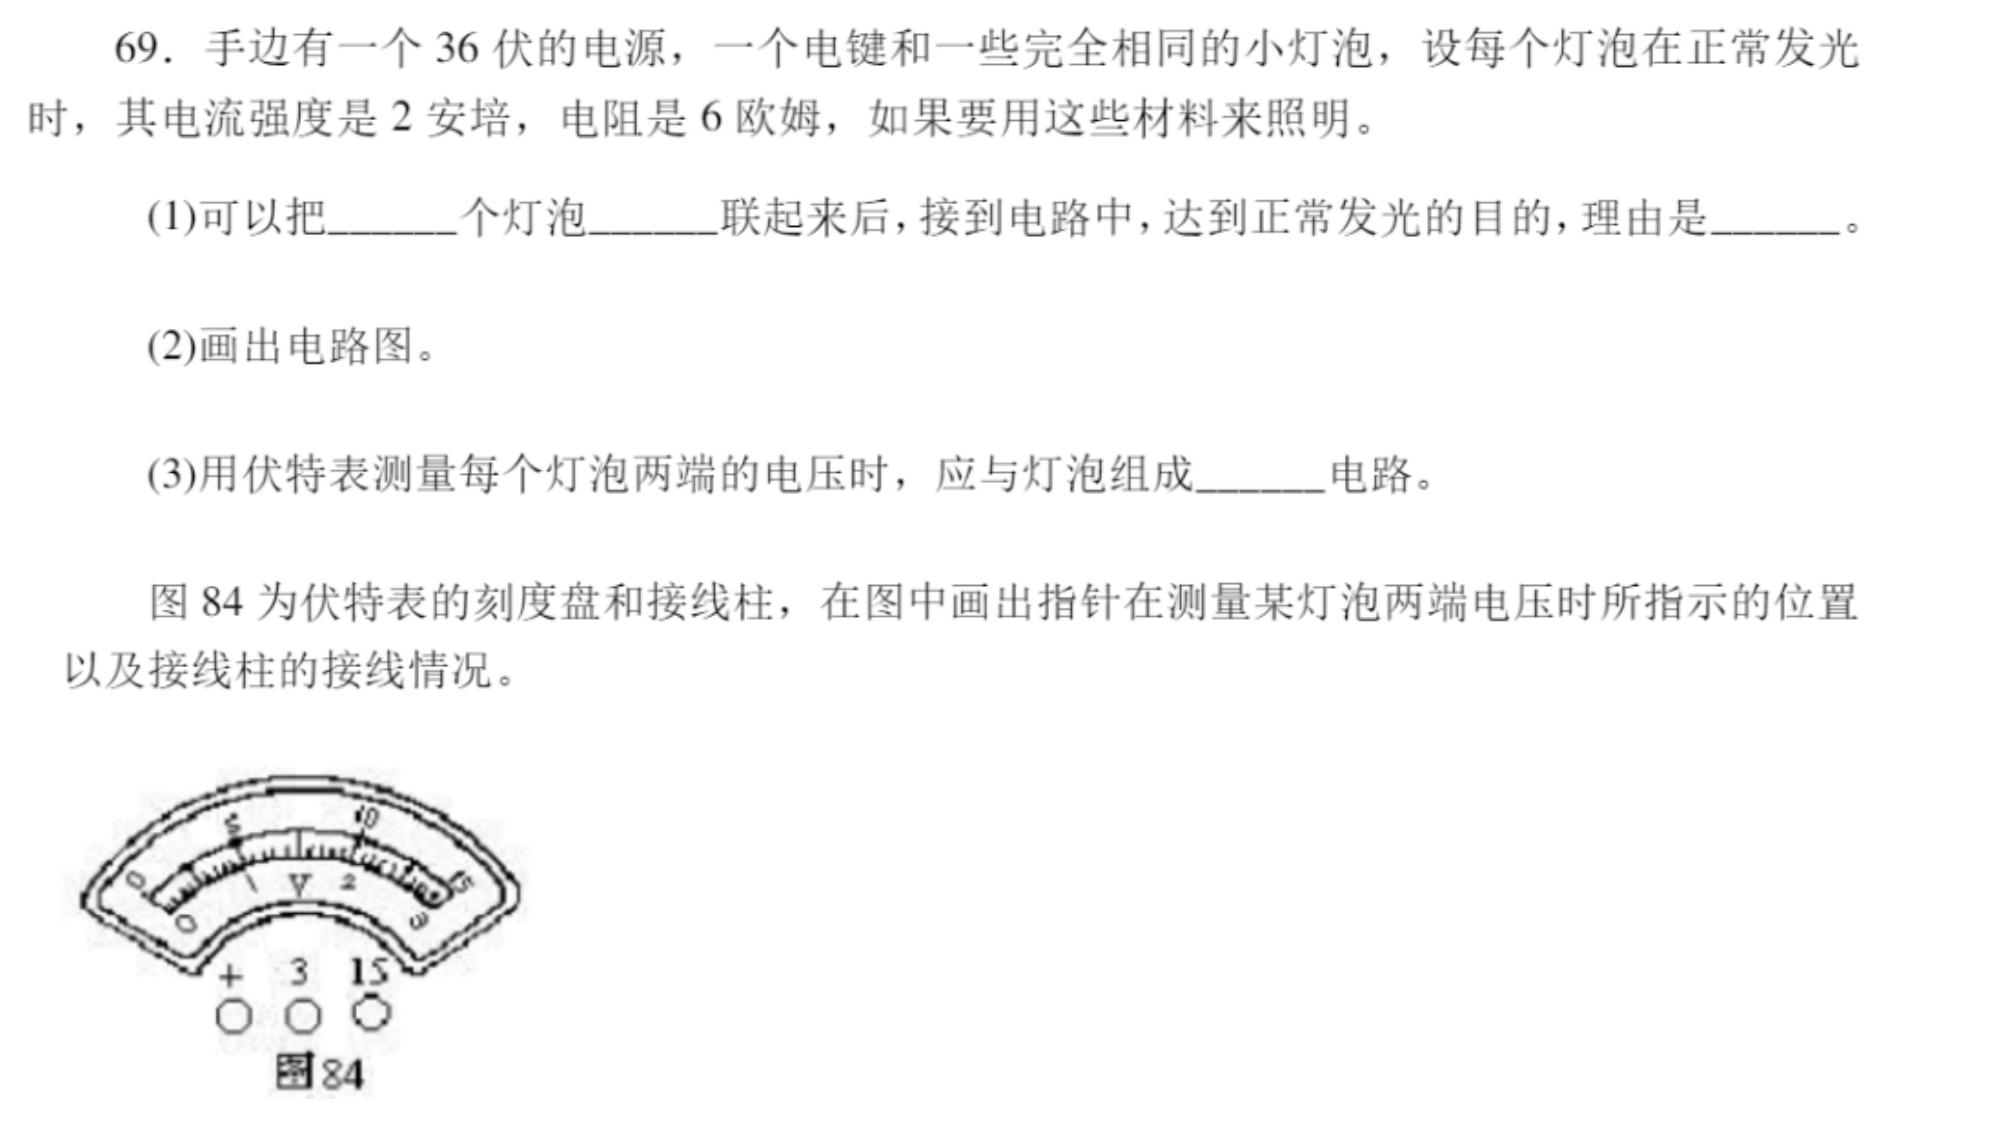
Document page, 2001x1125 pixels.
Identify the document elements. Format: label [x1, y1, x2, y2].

picture [0, 21, 1874, 163]
picture [0, 184, 1874, 1099]
